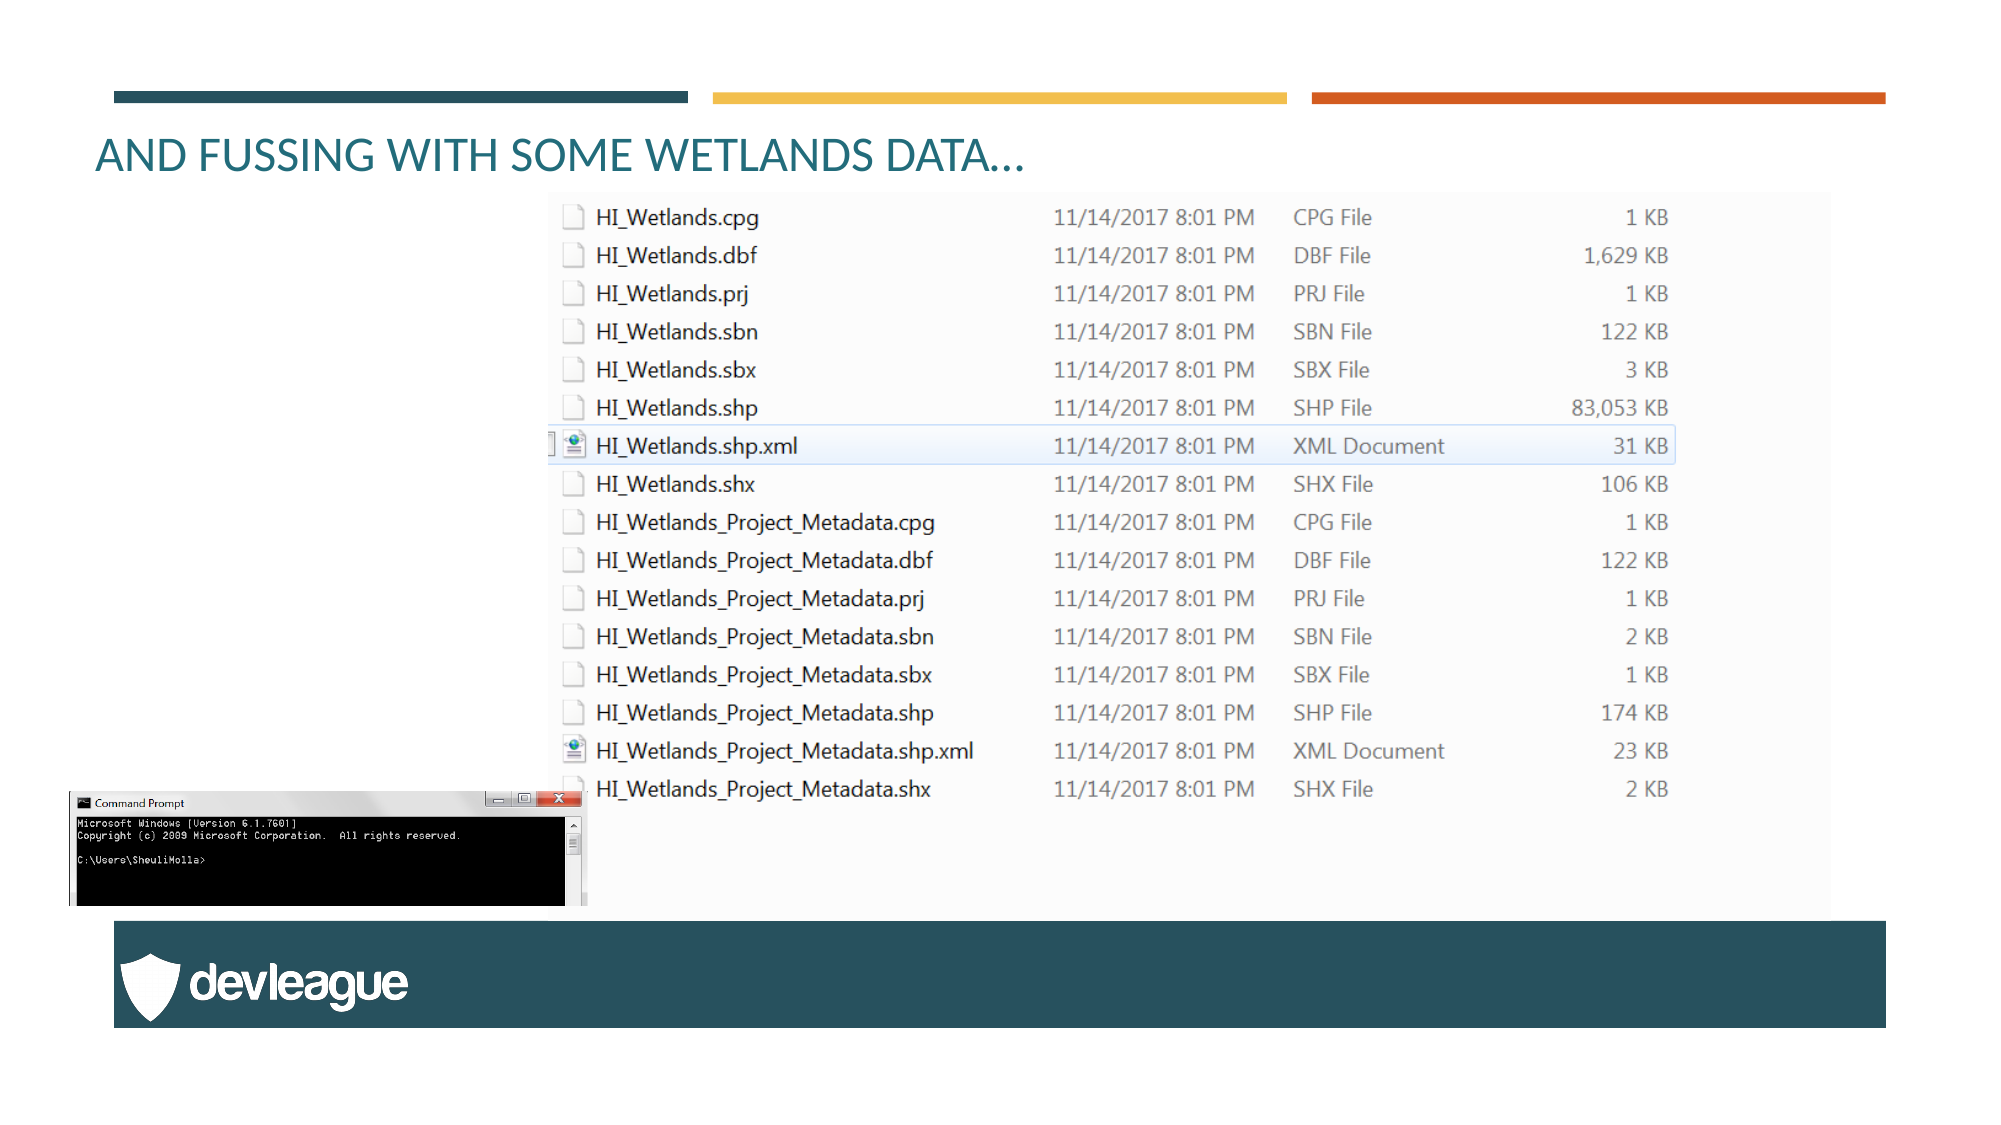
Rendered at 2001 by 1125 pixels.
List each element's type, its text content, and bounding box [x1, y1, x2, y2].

picture [69, 192, 1831, 921]
text_box [113, 90, 689, 104]
text_box [113, 920, 1887, 1029]
text_box [1311, 91, 1887, 105]
text_box AND FUSSING WITH SOME WETLANDS DATA… [80, 113, 1500, 189]
picture [120, 953, 412, 1022]
text_box [712, 91, 1288, 105]
